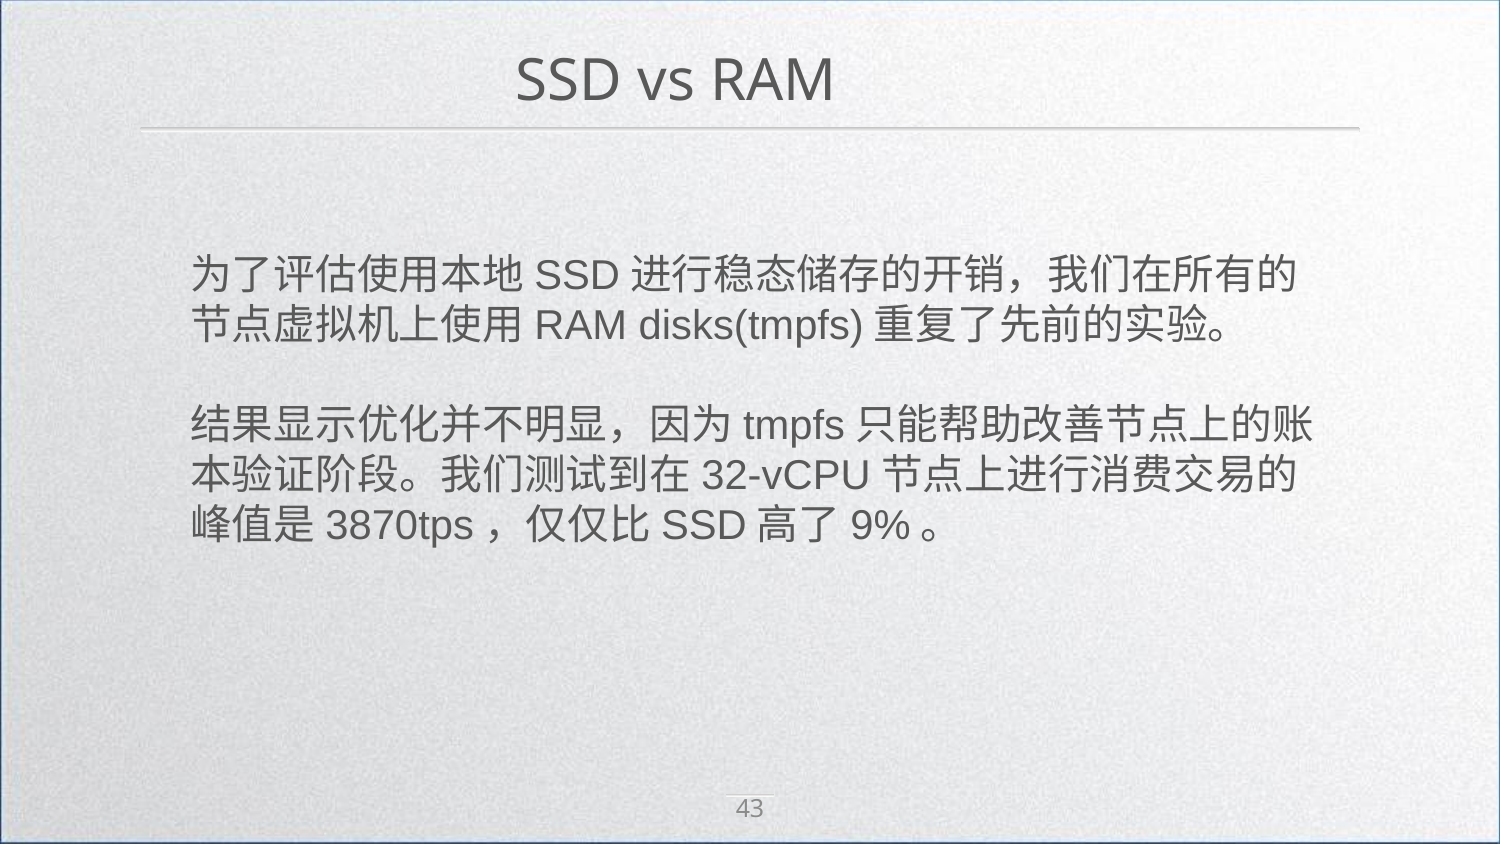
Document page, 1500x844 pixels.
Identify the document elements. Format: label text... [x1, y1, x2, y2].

slide_number 43 [575, 786, 925, 832]
text_box SSD vs RAM [501, 34, 1246, 120]
text_box 为了评估使用本地SSD进行稳态储存的开销，我们在所有的节点虚拟机上使用RAM disks(tmpfs)重复了先前的实验。 结果显示优化并不明显，因为tmpfs只能帮助改善节点上的账本验证阶段。我们测试到在32-vCPU节点上进行消费交易的峰值是3870tps，仅仅比SSD高了9%。 [175, 240, 1345, 606]
picture [0, 0, 1500, 844]
